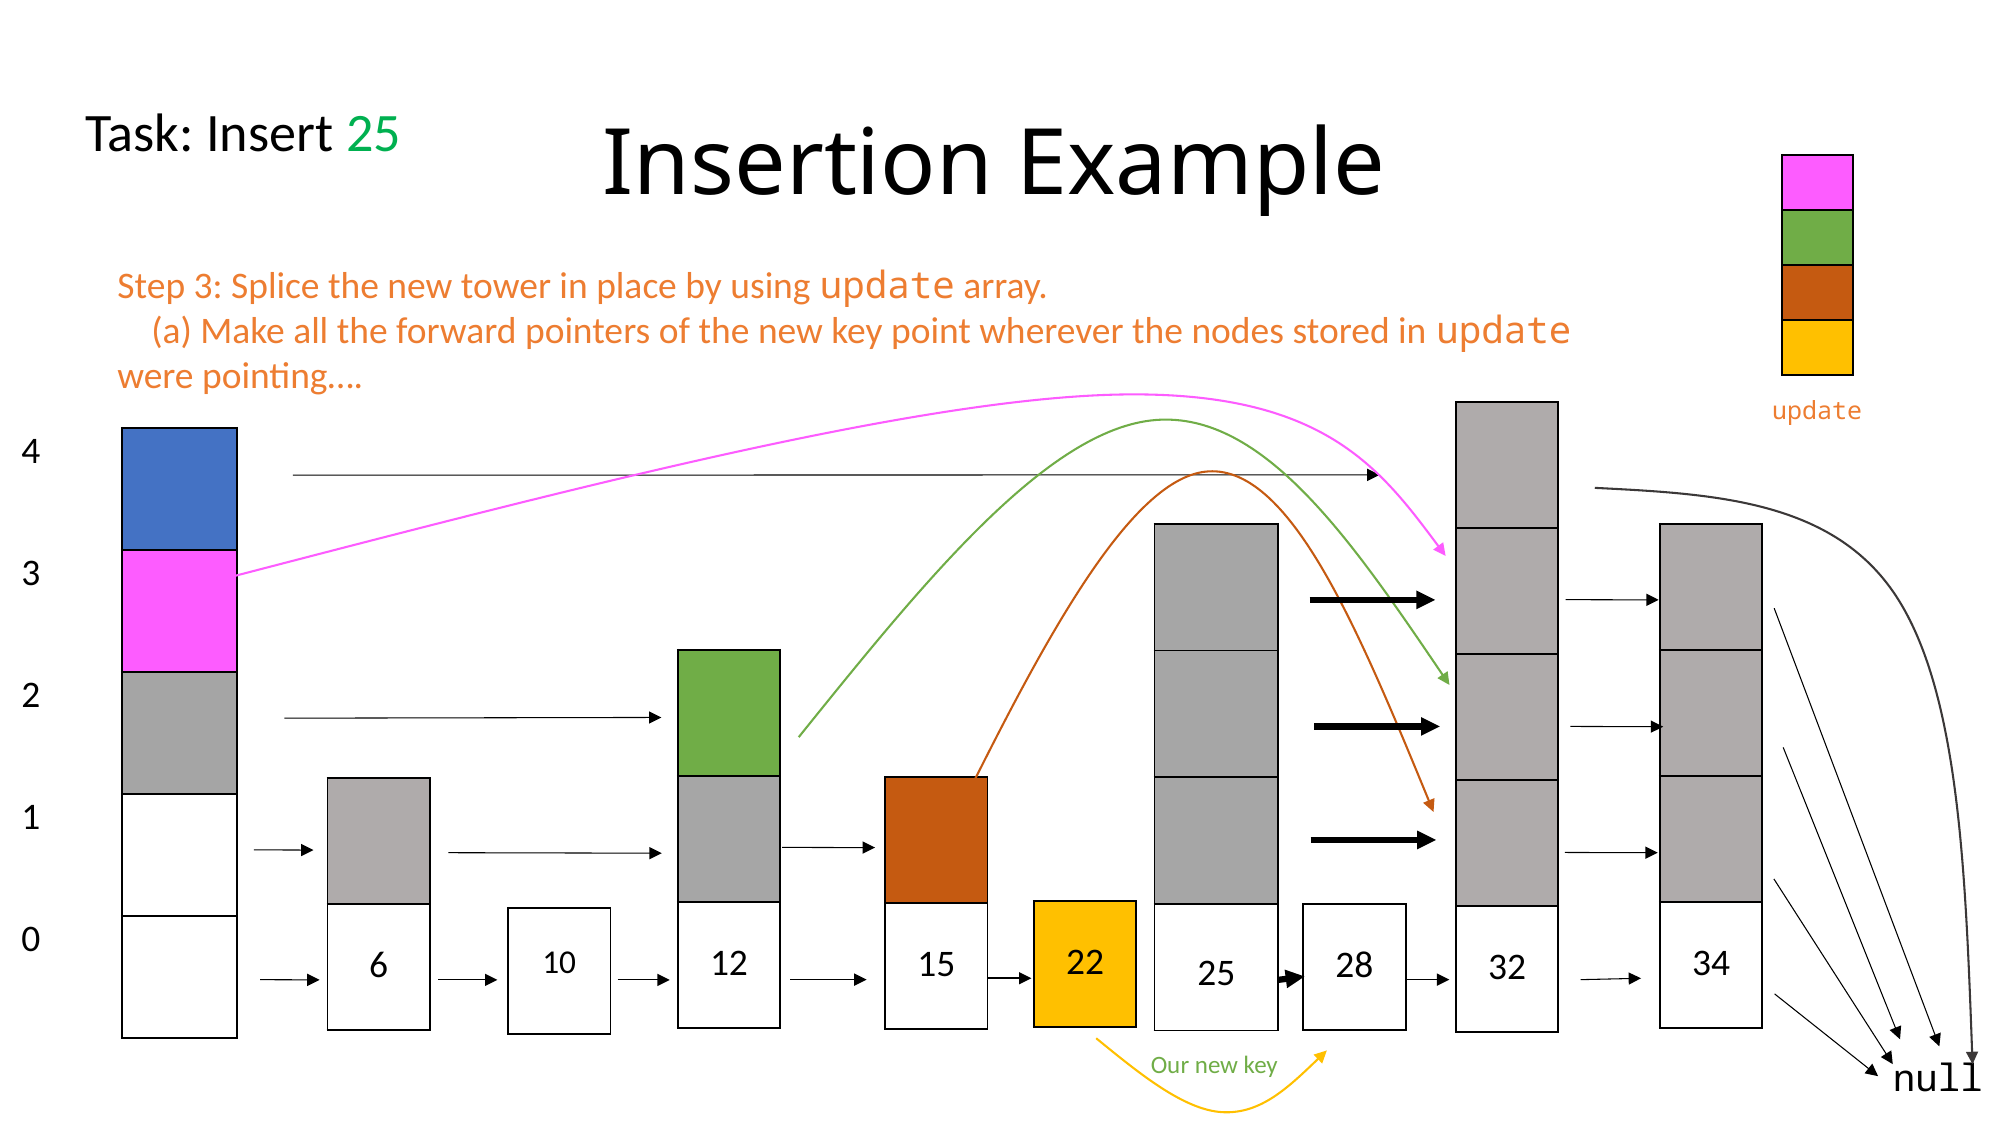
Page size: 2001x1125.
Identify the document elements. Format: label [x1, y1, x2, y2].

table_cell [1155, 905, 1277, 1030]
table_cell [679, 777, 779, 901]
table_cell [1661, 903, 1761, 1027]
table_header [1783, 156, 1852, 209]
text_box [1095, 1037, 1327, 1114]
table_cell [6, 550, 121, 1038]
table_cell [1457, 655, 1557, 779]
text_box [102, 253, 1641, 880]
table_header [1304, 905, 1405, 1029]
table_cell [1783, 321, 1852, 374]
table_header [1035, 902, 1135, 1026]
table_cell [123, 673, 236, 793]
table_cell [1783, 211, 1852, 264]
table_cell [123, 917, 236, 1037]
table_cell [123, 795, 236, 915]
text_box [1594, 486, 2000, 1106]
table_header [123, 429, 236, 549]
table_cell [1457, 529, 1557, 653]
text_box [70, 89, 452, 170]
text_box [1757, 387, 1923, 432]
table_cell [1457, 781, 1557, 905]
table_cell [886, 904, 987, 1028]
table_header [509, 909, 610, 1033]
table_header [1661, 591, 1699, 649]
title [131, 56, 1857, 274]
table_header [328, 779, 429, 903]
table_header [1457, 404, 1557, 527]
table_cell [1783, 266, 1852, 319]
table_cell [679, 903, 779, 1027]
table_cell [1155, 833, 1277, 903]
text_box [1278, 976, 1305, 980]
table_cell [1661, 777, 1761, 901]
table_header [6, 428, 121, 550]
table_header [886, 778, 987, 902]
table_cell [328, 905, 429, 1029]
table_cell [123, 551, 236, 671]
table_cell [1457, 907, 1557, 1031]
table_cell [1661, 651, 1761, 775]
table_header [679, 651, 779, 775]
